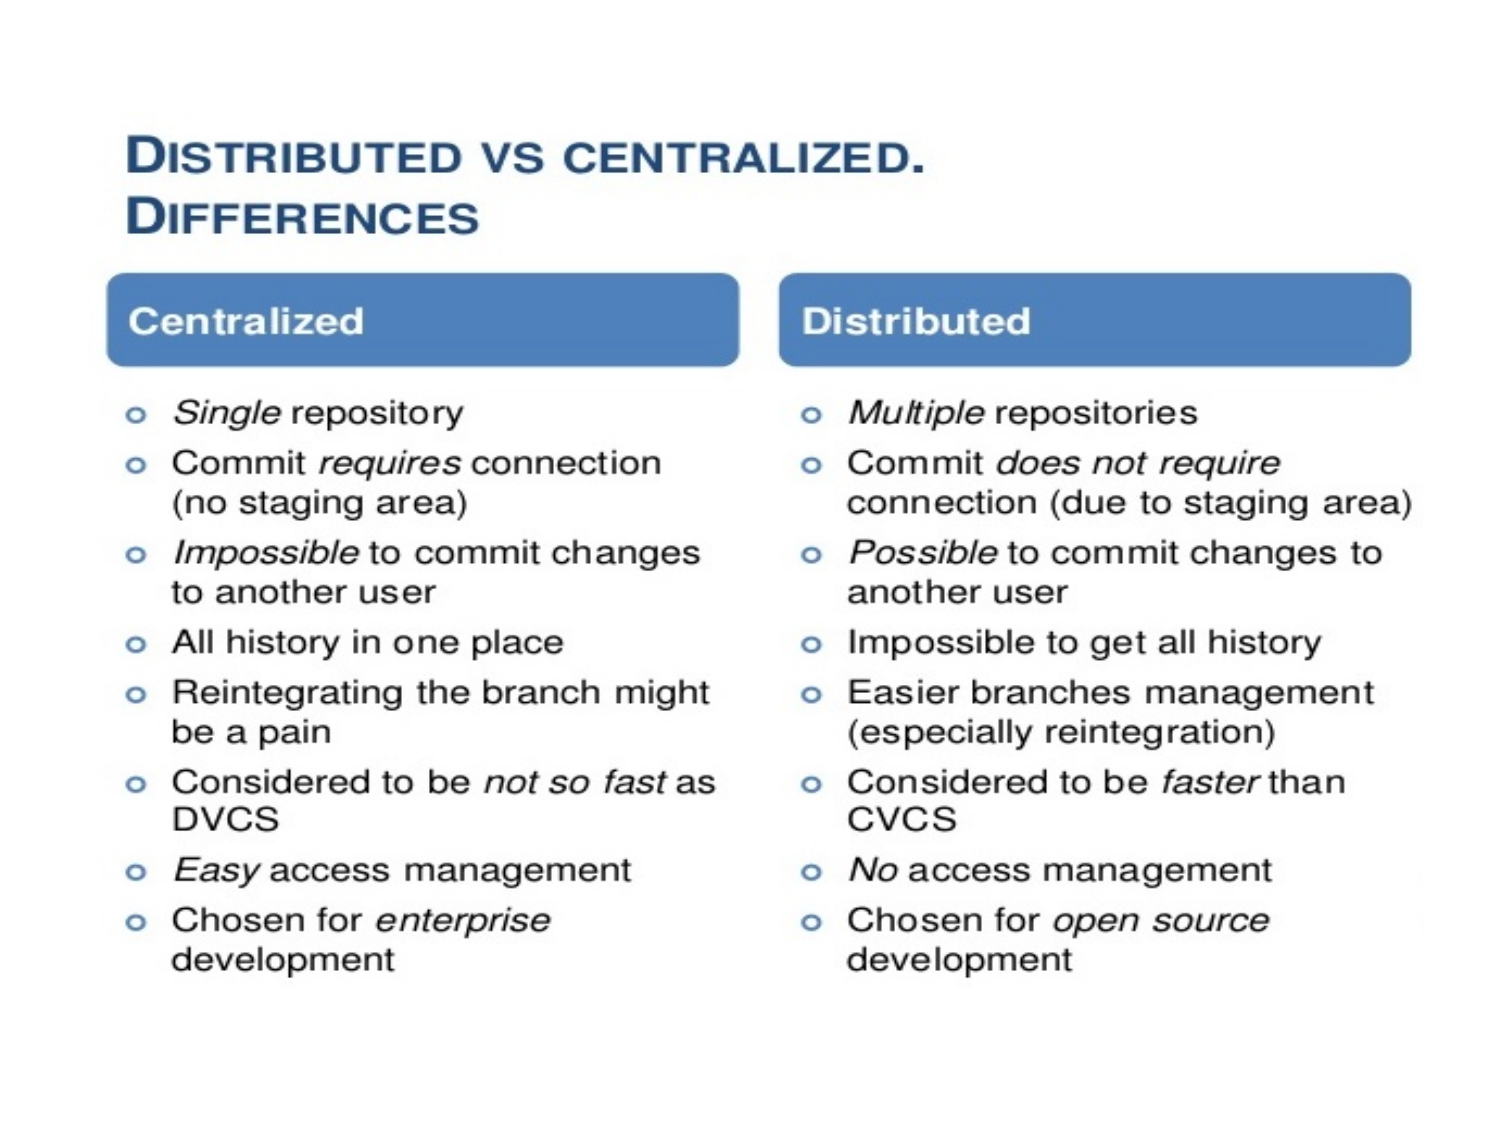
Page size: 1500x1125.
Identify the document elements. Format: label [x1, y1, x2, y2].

picture [86, 112, 1425, 996]
